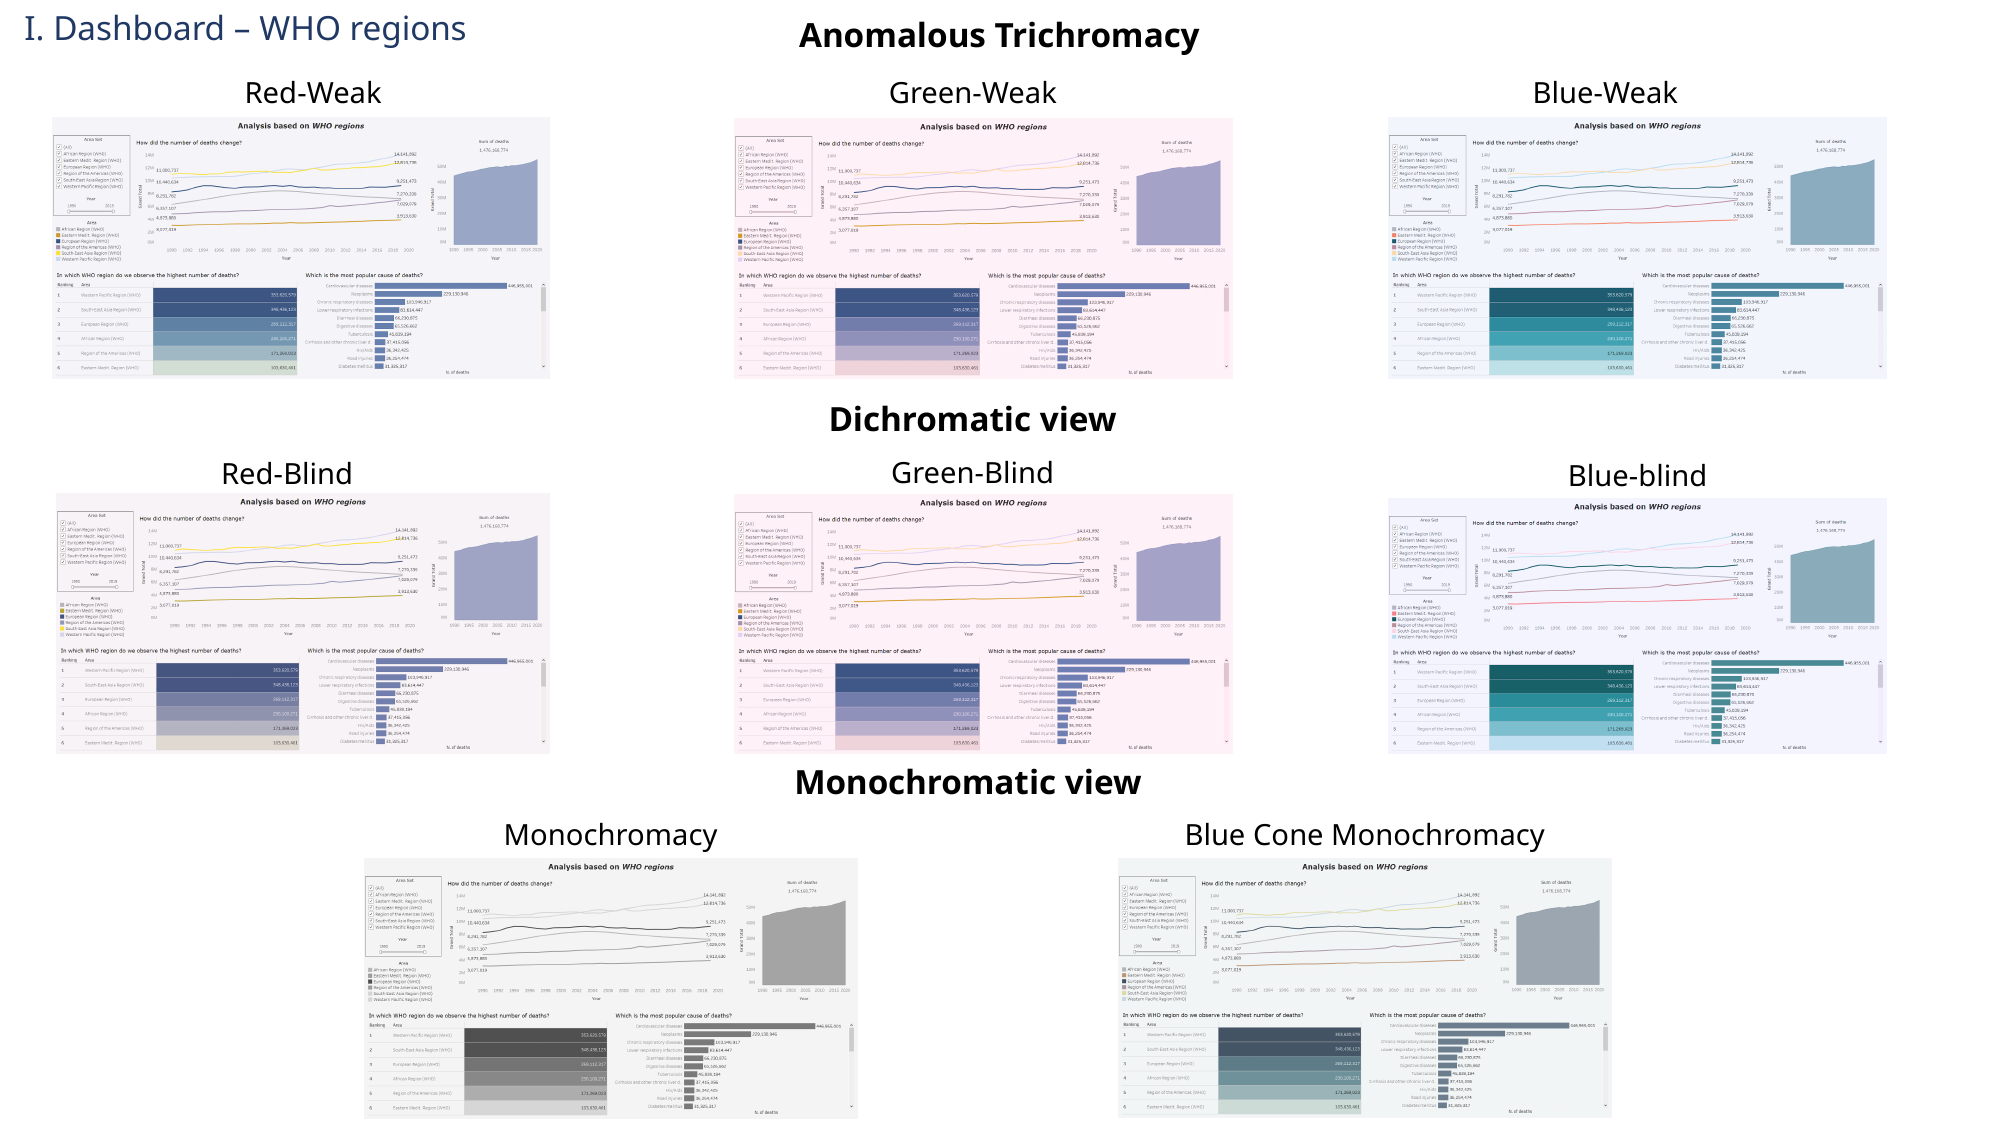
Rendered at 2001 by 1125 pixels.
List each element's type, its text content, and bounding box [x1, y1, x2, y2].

text_box I. Dashboard – WHO regions [9, 0, 564, 55]
text_box Monochromacy [484, 808, 737, 858]
text_box Blue Cone Monochromacy [1159, 808, 1571, 858]
text_box Red-Blind [171, 448, 403, 493]
picture [52, 117, 550, 379]
picture [1388, 498, 1887, 754]
picture [734, 118, 1233, 379]
picture [1118, 858, 1612, 1119]
text_box Dichromatic view [766, 391, 1180, 446]
text_box Red-Weak [108, 67, 518, 117]
text_box Blue-Weak [1482, 67, 1729, 117]
picture [56, 493, 550, 754]
text_box Green-Weak [810, 67, 1135, 118]
picture [734, 494, 1233, 754]
text_box Anomalous Trichromacy [722, 6, 1277, 62]
picture [364, 858, 858, 1119]
text_box Green-Blind [857, 446, 1088, 494]
picture [1388, 117, 1887, 379]
text_box Blue-blind [1501, 449, 1774, 498]
text_box Monochromatic view [757, 754, 1180, 809]
